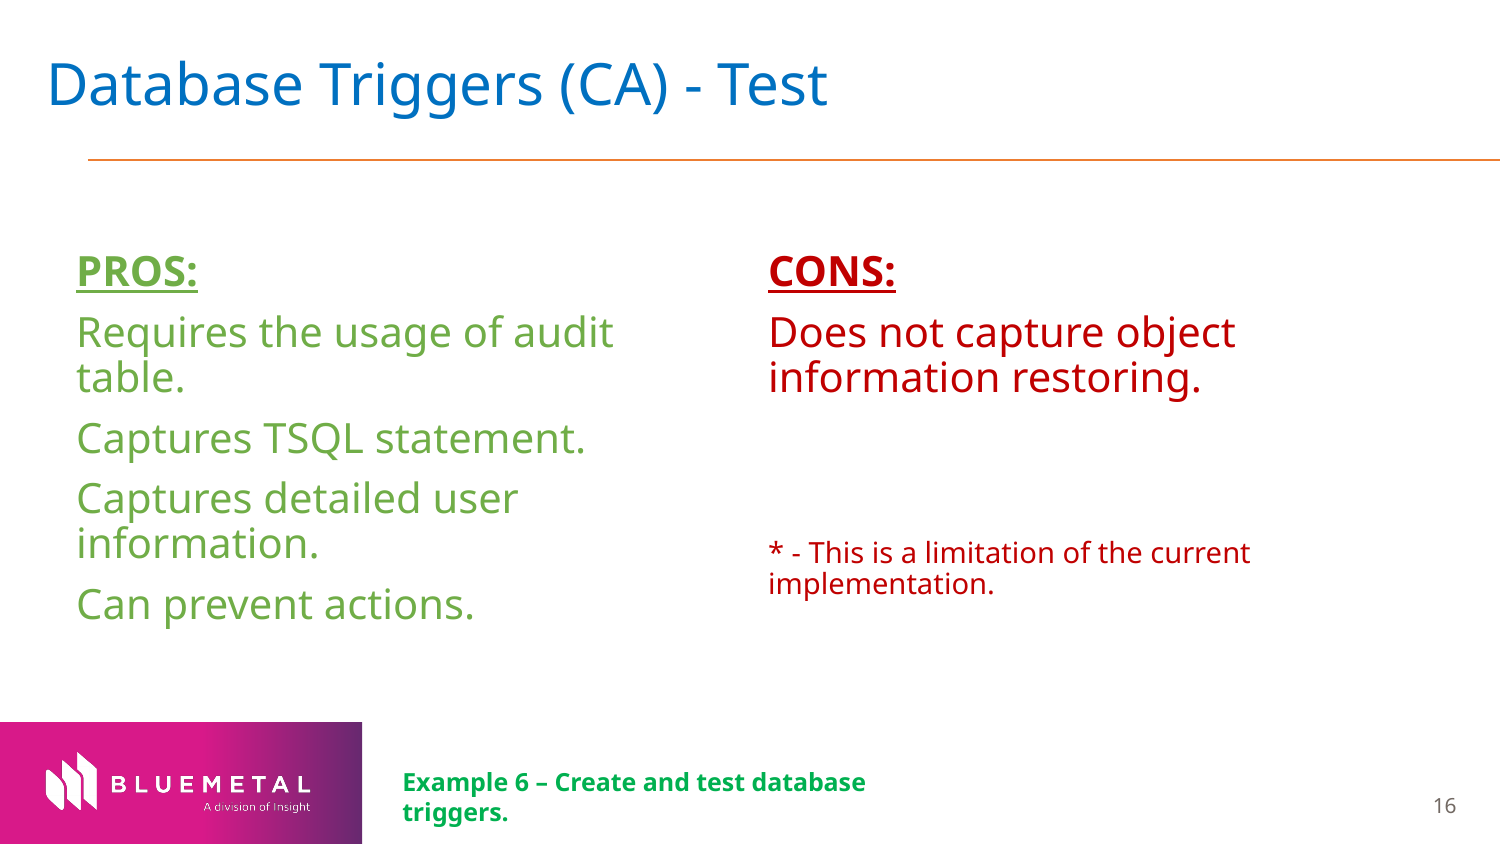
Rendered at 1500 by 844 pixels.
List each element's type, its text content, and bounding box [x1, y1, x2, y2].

list [29, 152, 481, 622]
text_box CONS: Does not capture object information restoring. * - This is a limitation of the current implementation. [746, 177, 1420, 647]
text_box PROS: Requires the usage of audit table. Captures TSQL statement. Captures detailed user information. Can prevent actions. [54, 177, 708, 647]
title Database Triggers (CA) - Test [31, 30, 1461, 143]
text_box Example 6 – Create and test database triggers. [387, 759, 921, 834]
